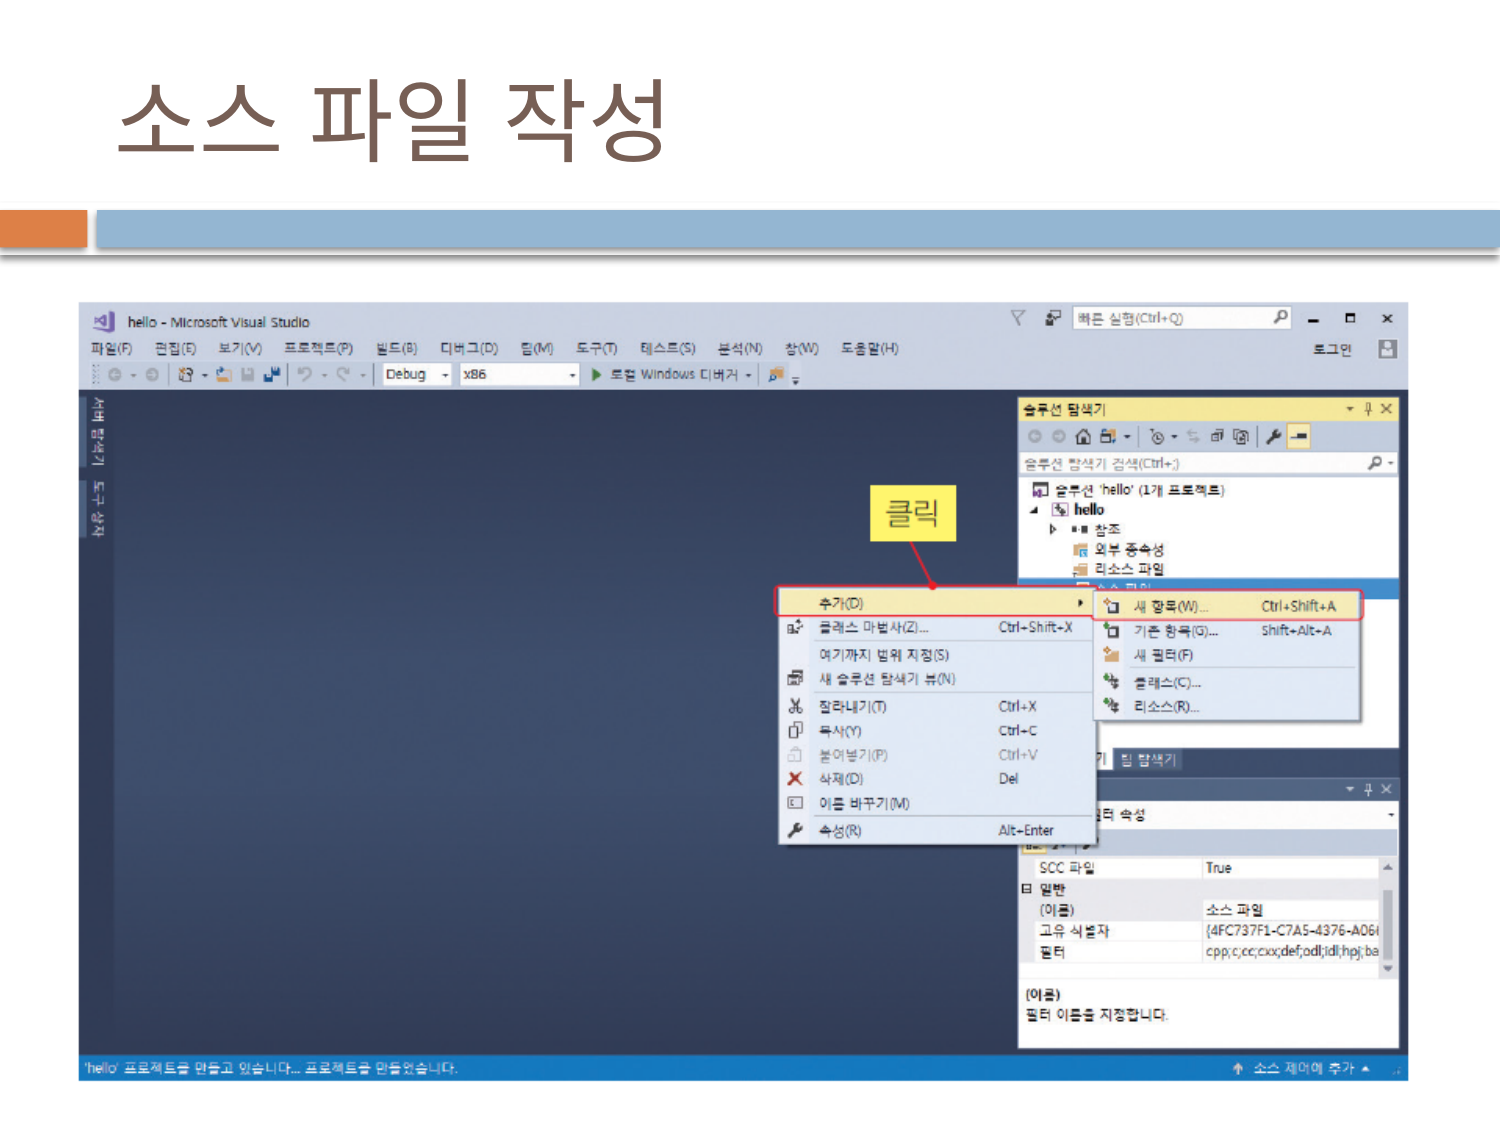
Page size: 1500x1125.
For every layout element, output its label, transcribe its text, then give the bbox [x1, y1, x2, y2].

title 소스 파일 작성 [99, 37, 1438, 200]
picture [65, 279, 1457, 1115]
